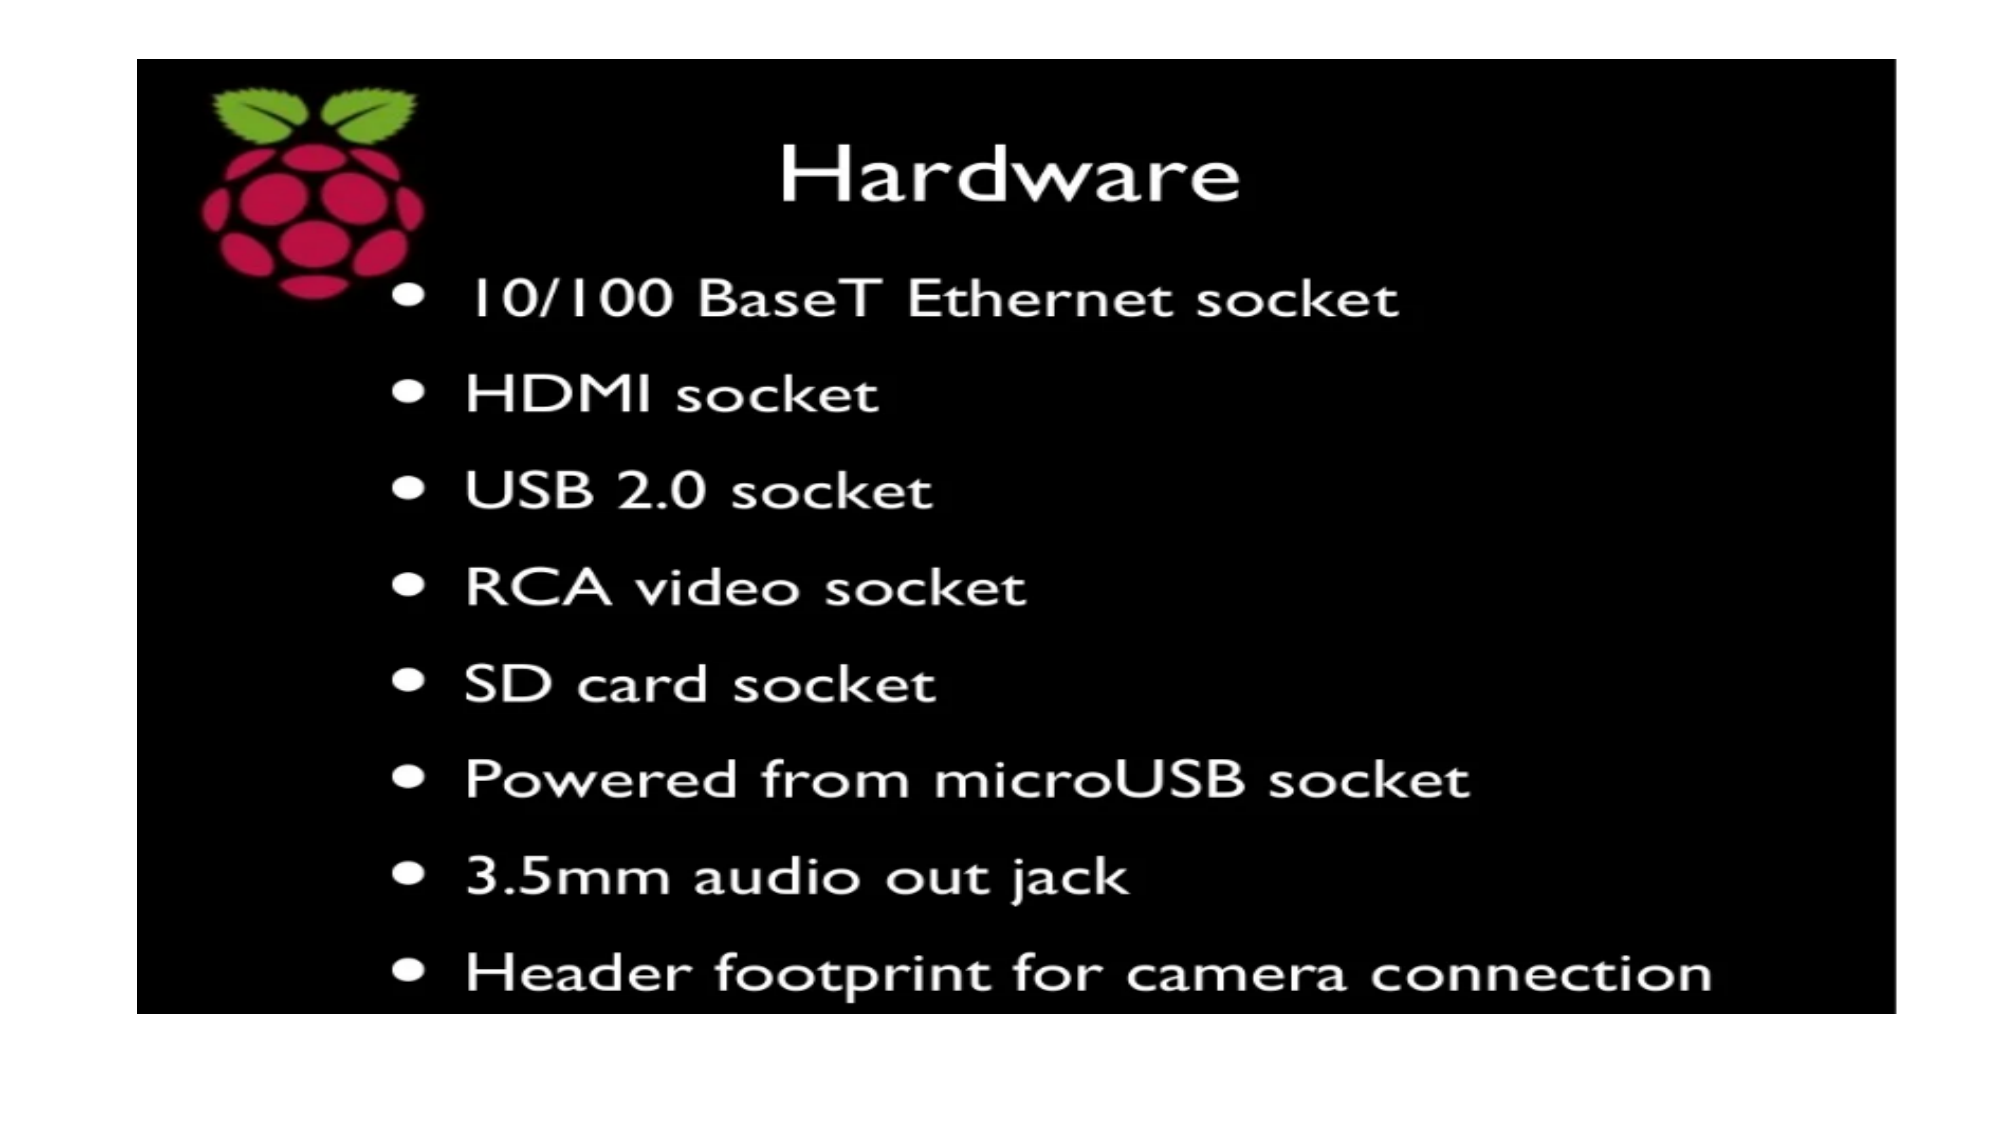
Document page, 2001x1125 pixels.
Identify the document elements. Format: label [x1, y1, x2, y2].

list [137, 59, 1900, 1014]
